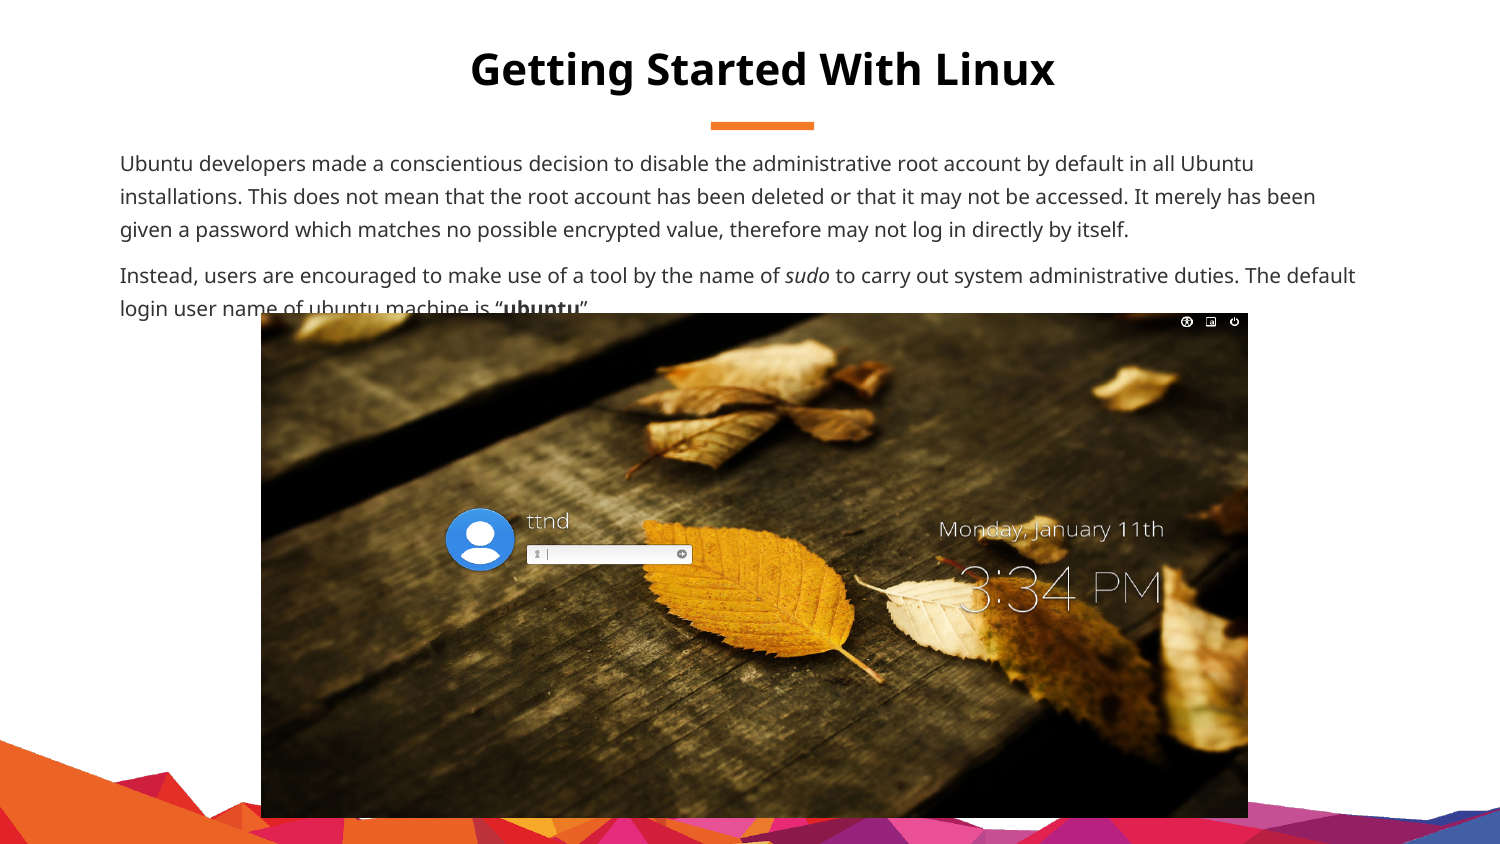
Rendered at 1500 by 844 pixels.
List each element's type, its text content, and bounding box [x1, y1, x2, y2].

title Getting Started With Linux [94, 26, 1431, 97]
picture [0, 312, 1500, 844]
list Ubuntu developers made a conscientious decision to disable the administrative root account by default in all Ubuntu installations. This does not mean that the root account has been deleted or that it may not be accessed. It merely has been given a password which matches no possible encrypted value, therefore may not log in directly by itself. Instead, users are encouraged to make use of a tool by the name of sudo to carry out system administrative duties. The default login user name of ubuntu machine is “ubuntu”. [104, 128, 1383, 747]
